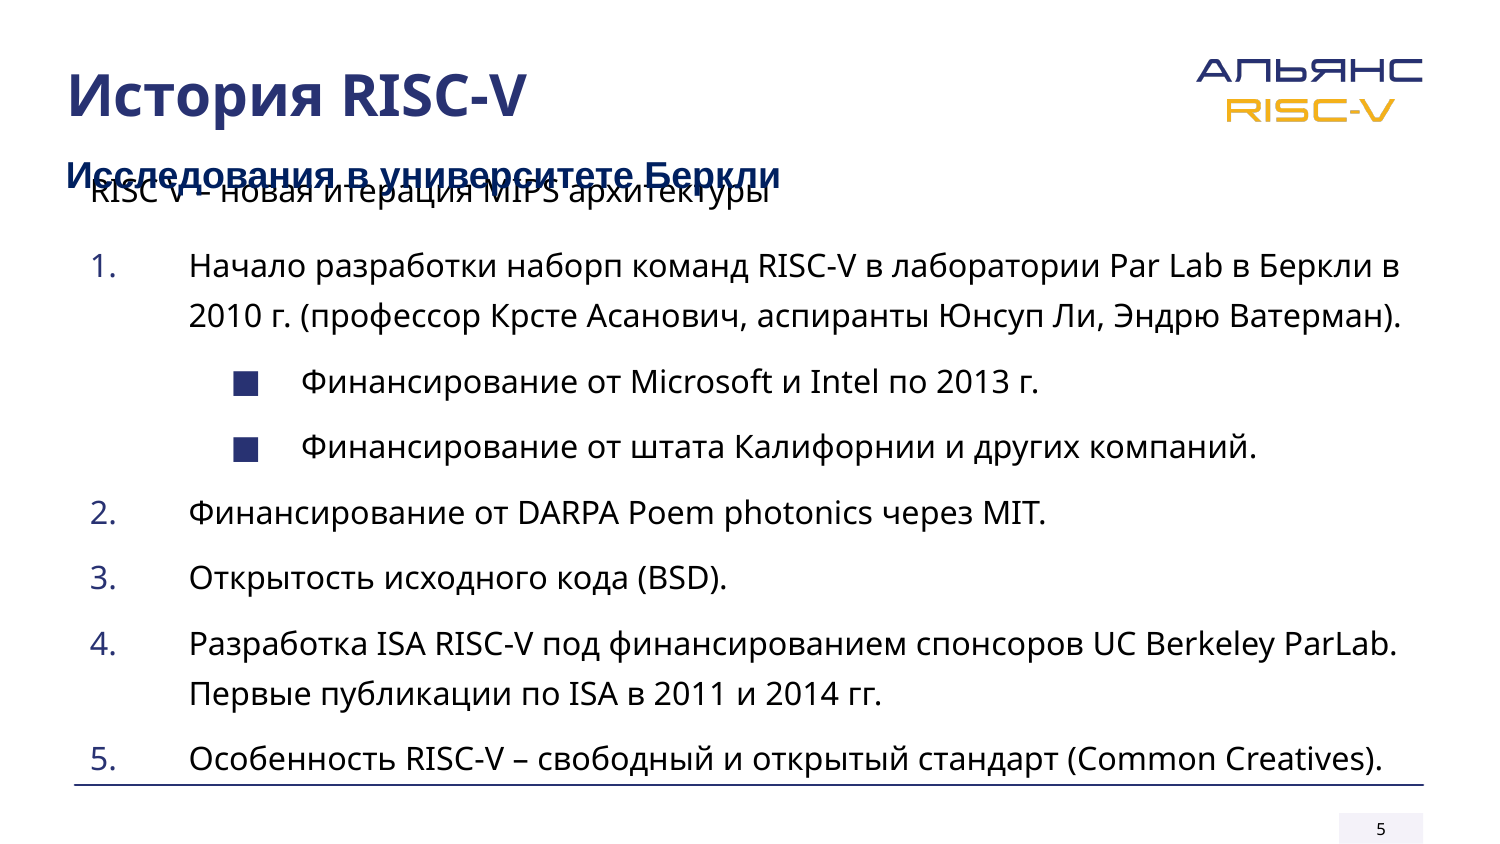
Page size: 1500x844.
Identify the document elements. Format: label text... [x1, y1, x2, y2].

title История RISC-V [51, 43, 1196, 96]
picture [1196, 59, 1423, 122]
list RISC V – новая итерация MIPS архитектуры Начало разработки наборп команд RISC-V в лаборатории Par Lab в Беркли в 2010 г. (профессор Крсте Асанович, аспиранты Юнсуп Ли, Эндрю Ватерман). Финансирование от Microsoft и Intel по 2013 г. Финансирование от штата Калифорнии и других компаний. Финансирование от DARPA Poem photonics через MIT. Открытость исходного кода (BSD). Разработка ISA RISC-V под финансированием спонсоров UC Berkeley ParLab. Первые публикации по ISA в 2011 и 2014 гг. Особенность RISC-V – свободный и открытый стандарт (Common Creatives). [74, 143, 1424, 809]
text_box Исследования в университете Беркли [51, 143, 802, 204]
